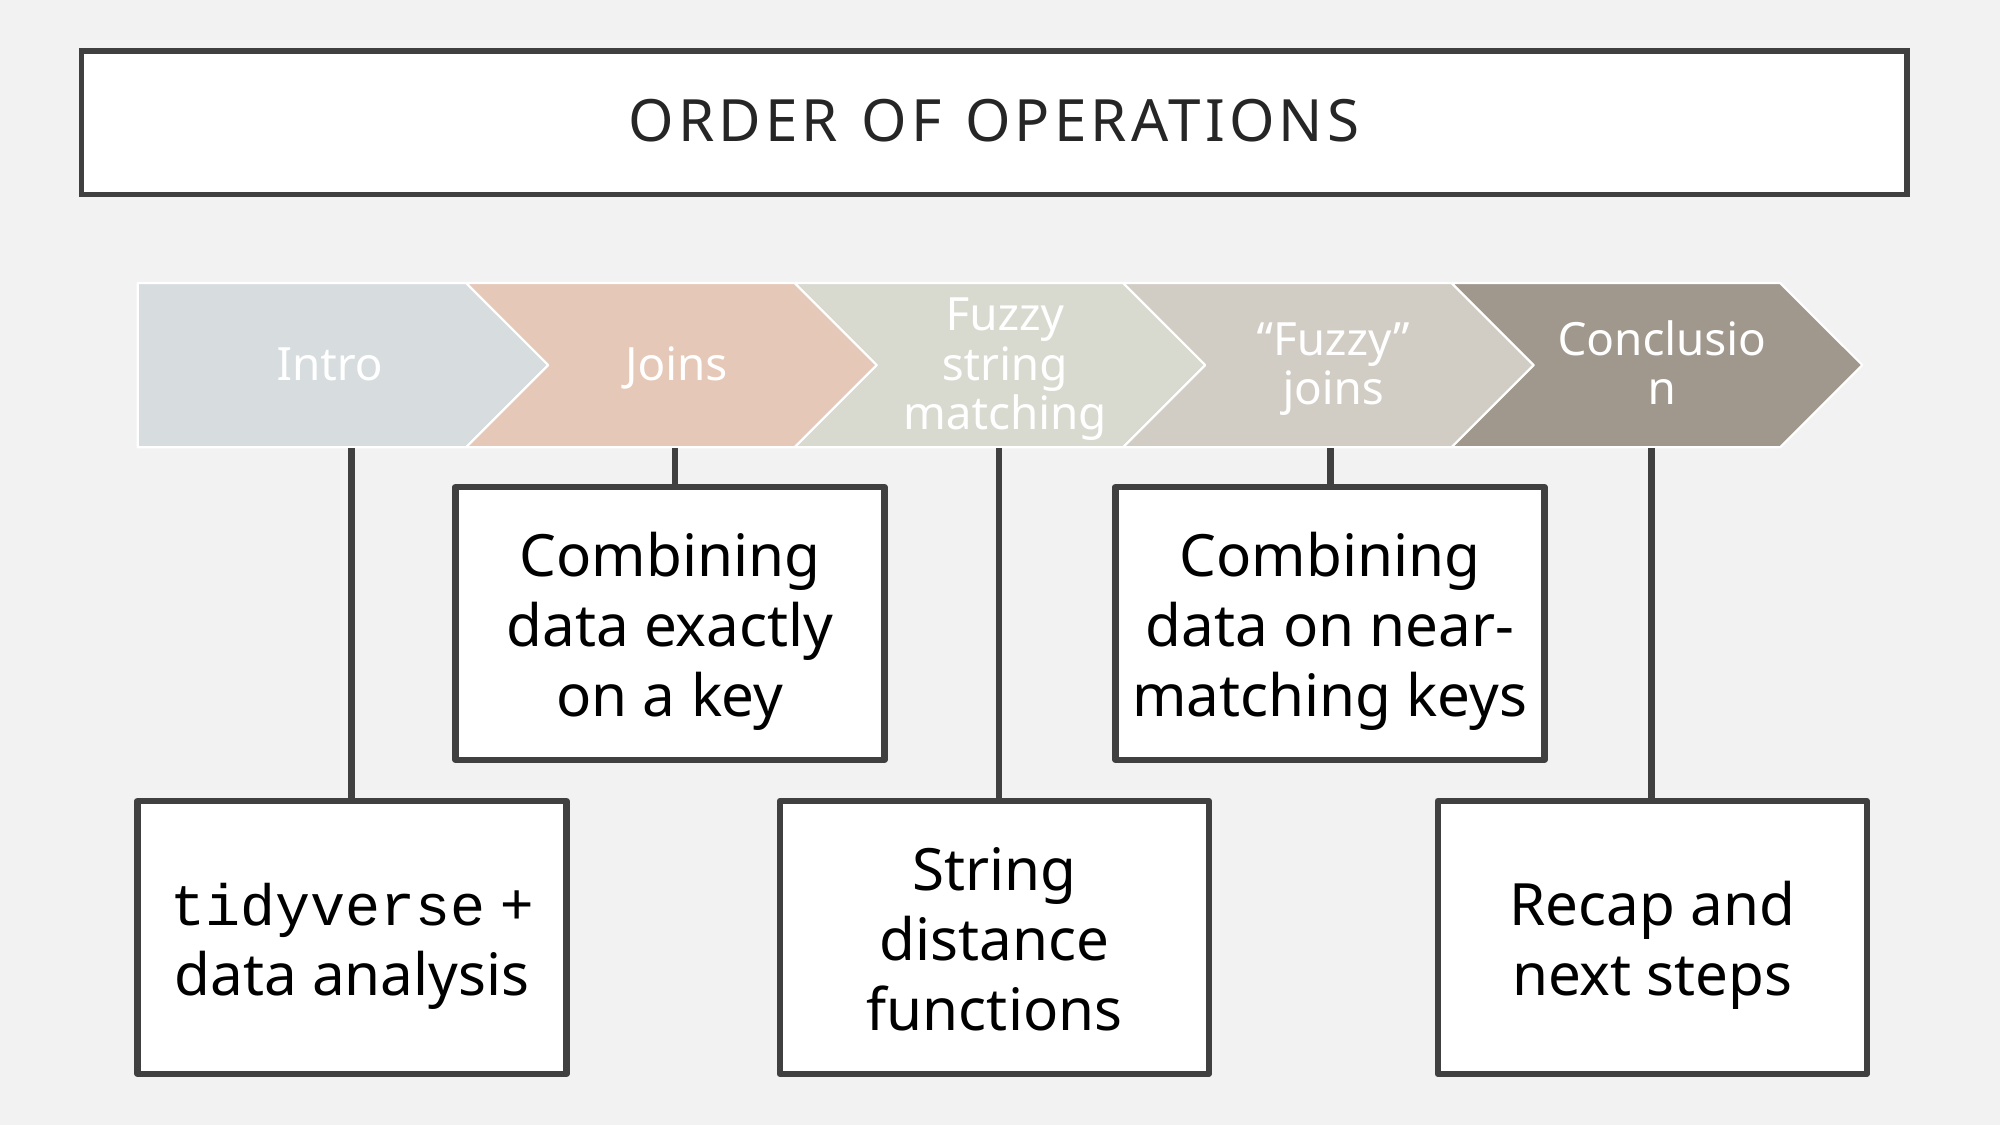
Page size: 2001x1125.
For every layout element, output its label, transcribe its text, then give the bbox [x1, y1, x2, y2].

text_box Combining data exactly on a key [454, 502, 886, 761]
text_box tidyverse + data analysis [136, 800, 567, 1075]
text_box Combining data on near-matching keys [1114, 502, 1545, 761]
text_box Recap and next steps [1437, 800, 1868, 1075]
title ORDER OF OPERATIONS [79, 48, 1910, 197]
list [137, 228, 1863, 502]
text_box String distance functions [779, 800, 1210, 1075]
